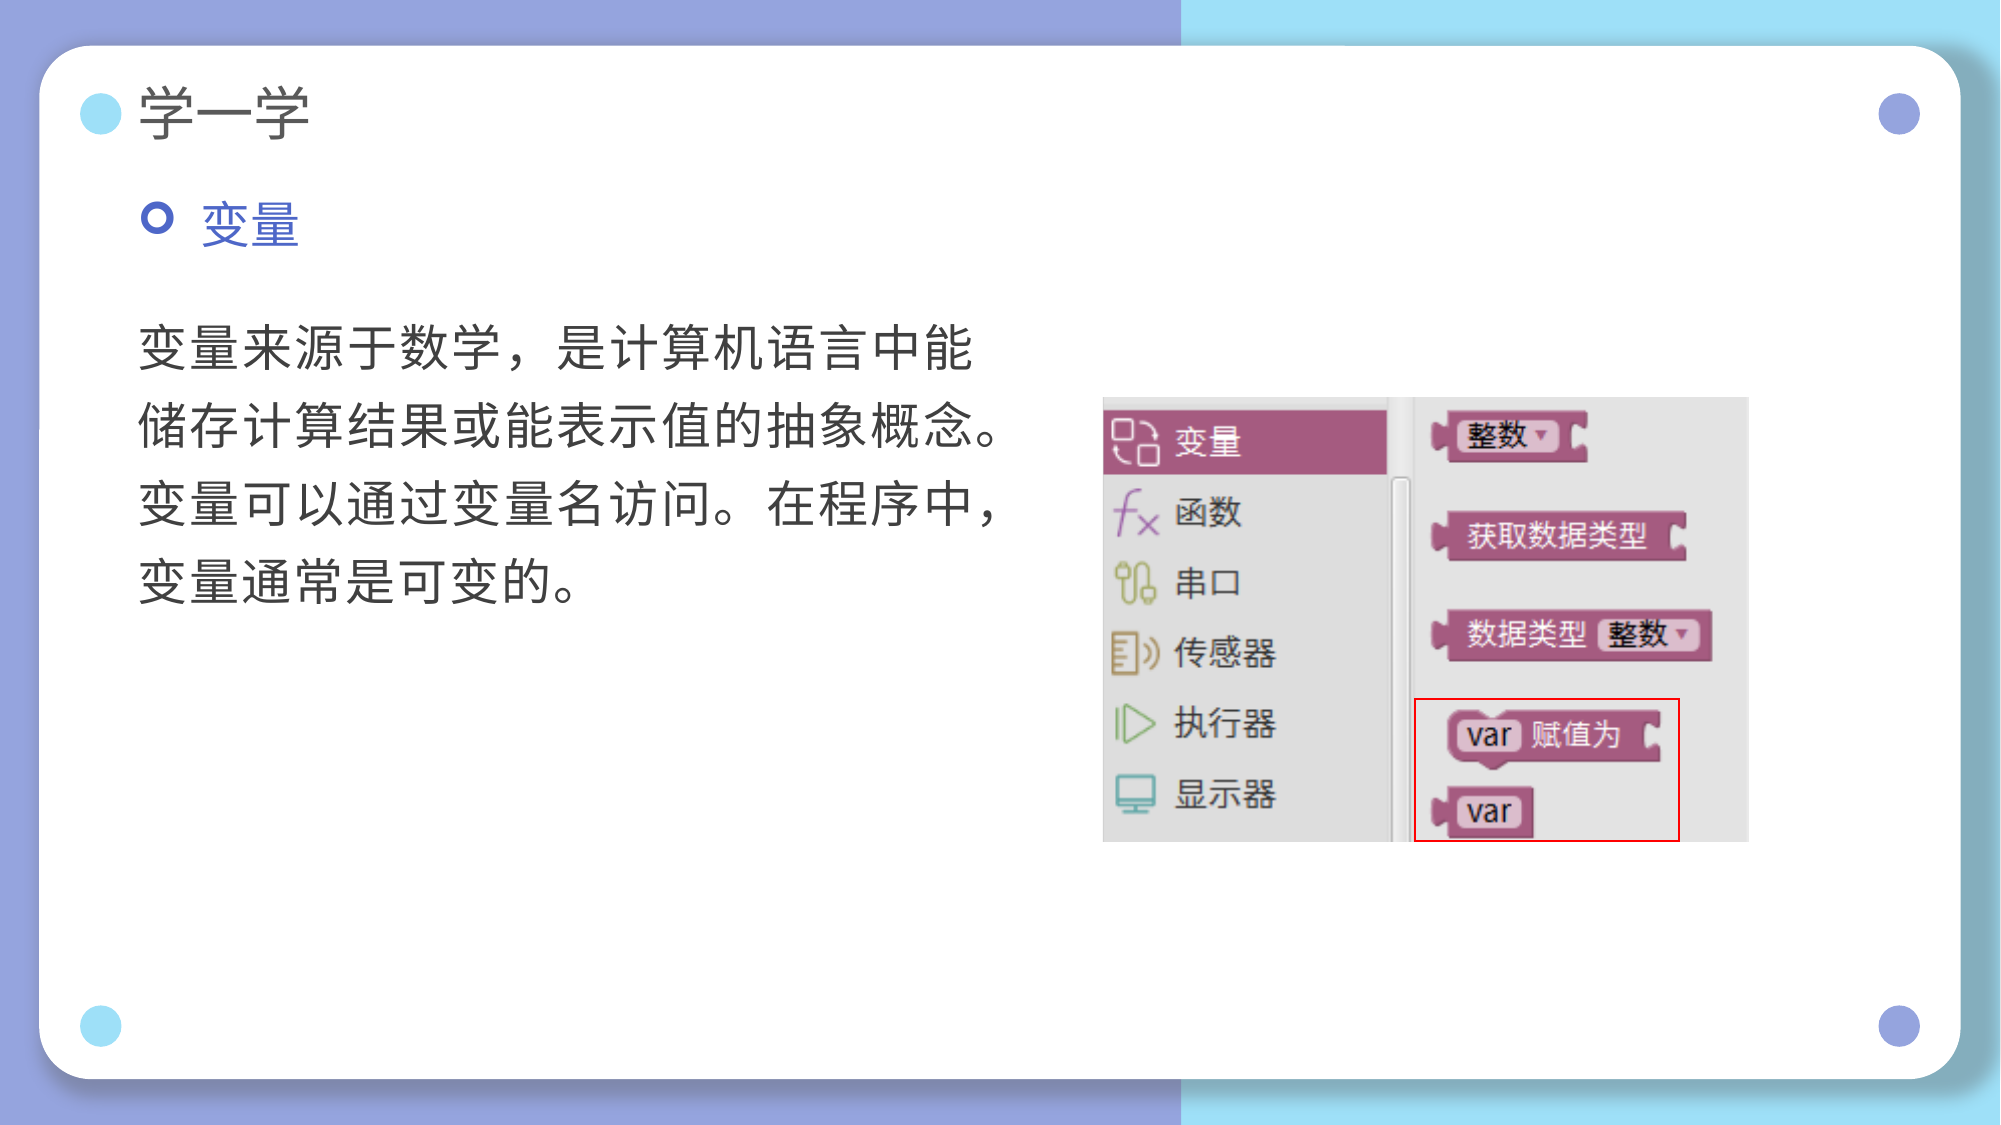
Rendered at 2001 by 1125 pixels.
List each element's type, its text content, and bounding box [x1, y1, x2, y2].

title 学一学 [137, 77, 976, 157]
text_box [1102, 397, 1749, 842]
list 变量来源于数学，是计算机语言中能储存计算结果或能表示值的抽象概念。变量可以通过变量名访问。在程序中，变量通常是可变的。 [137, 291, 976, 997]
list 变量 [137, 185, 976, 262]
